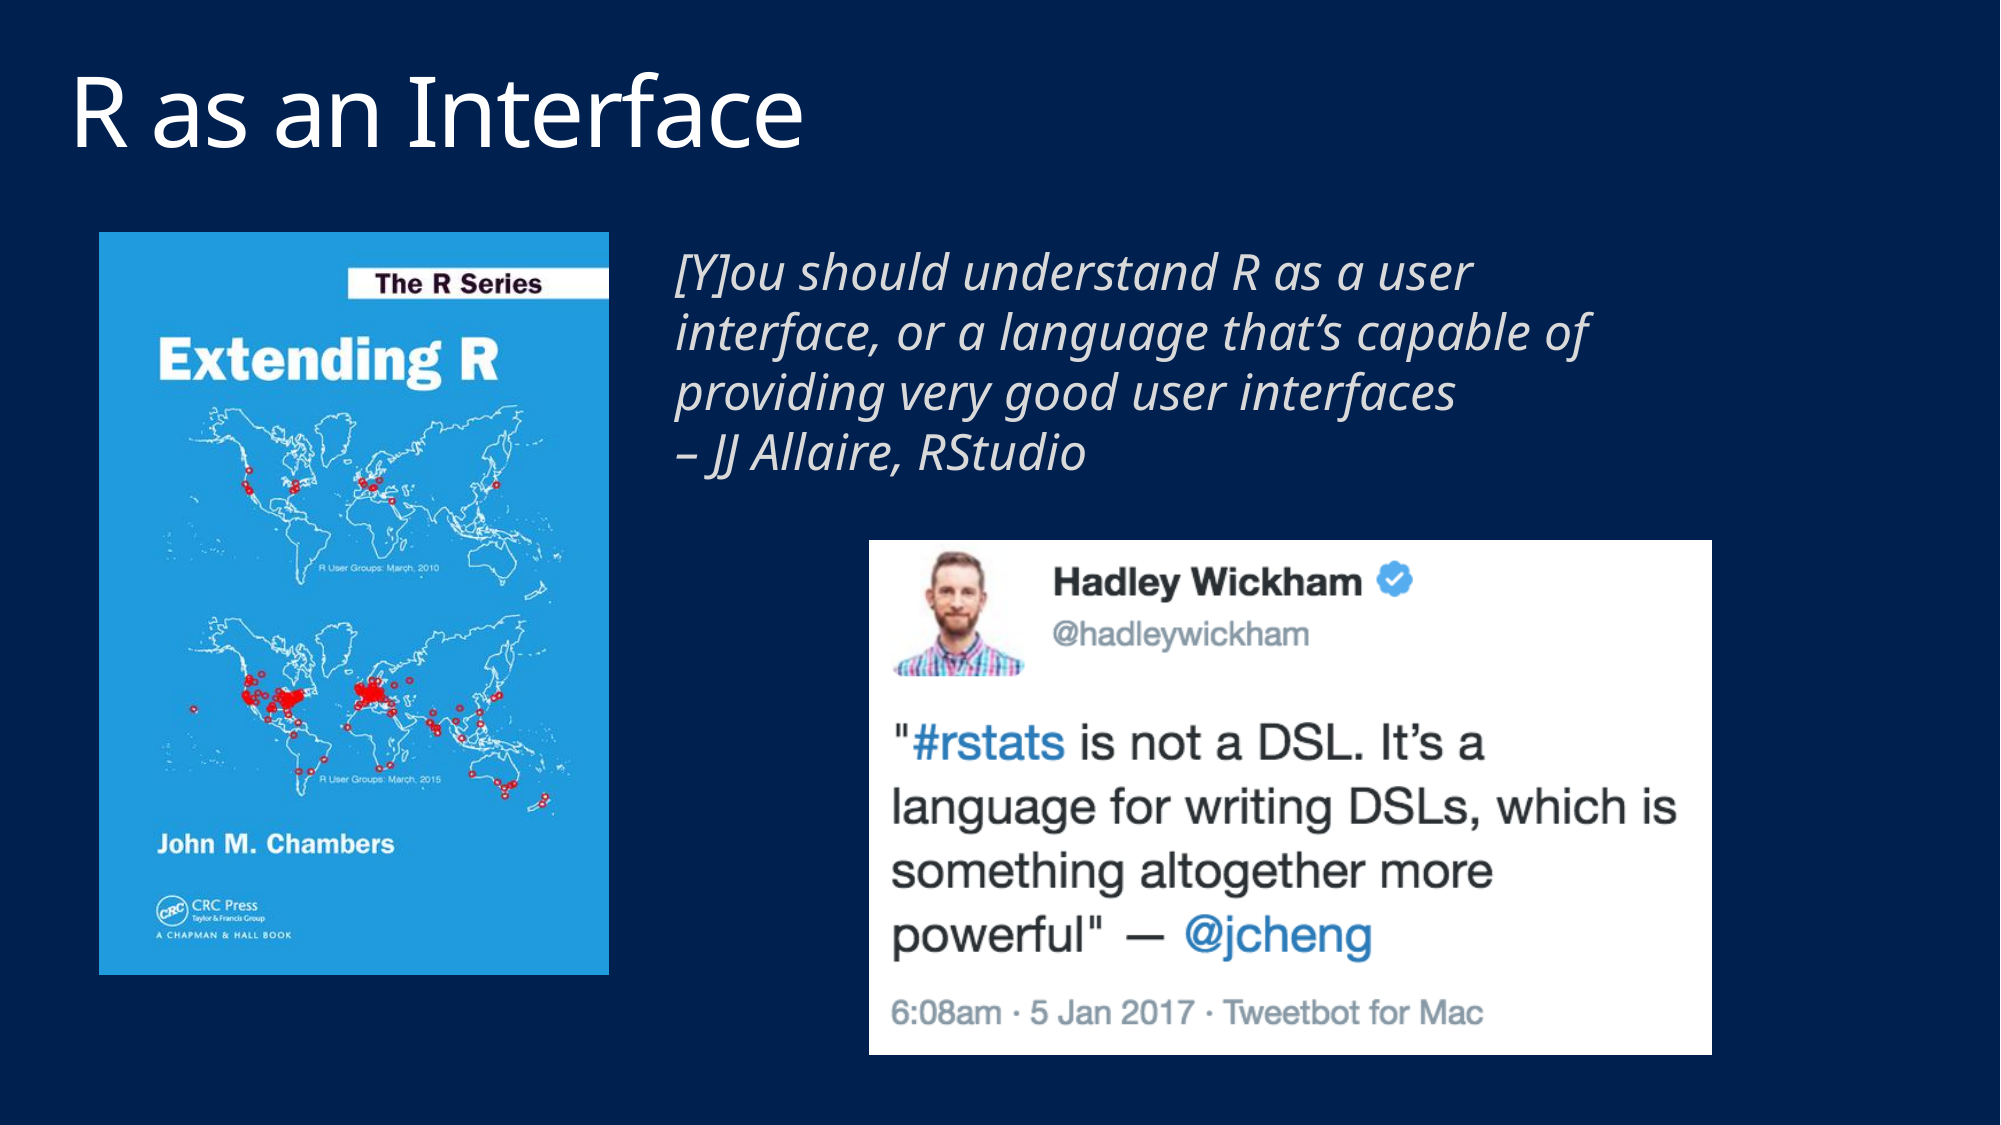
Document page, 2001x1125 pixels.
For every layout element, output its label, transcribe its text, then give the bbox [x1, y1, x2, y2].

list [99, 232, 609, 976]
picture [869, 540, 1712, 1055]
text_box [Y]ou should understand R as a user interface, or a language that’s capable of providing very good user interfaces – JJ Allaire, RStudio [660, 232, 1661, 488]
title R as an Interface [44, 47, 1957, 196]
